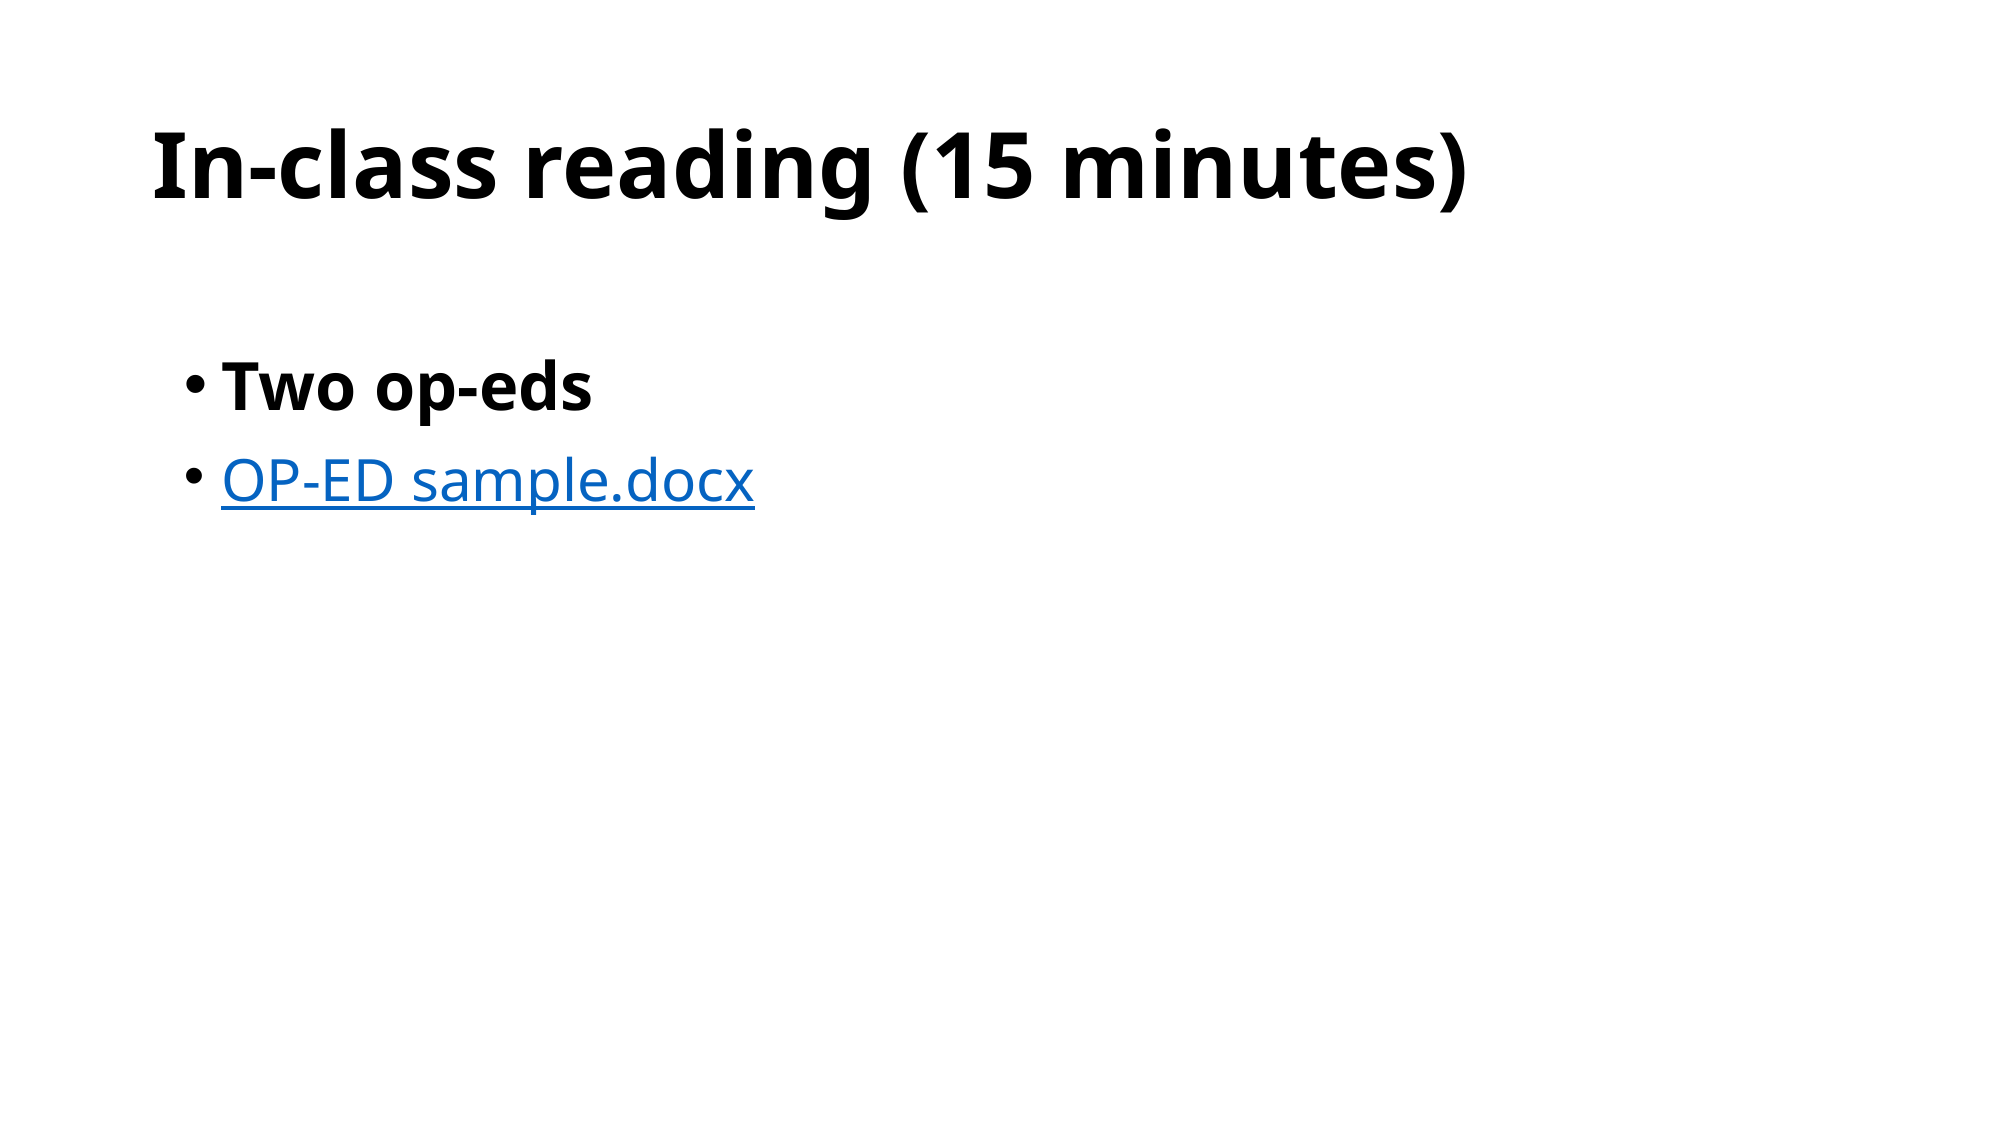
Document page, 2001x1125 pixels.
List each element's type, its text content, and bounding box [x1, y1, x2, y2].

list Two op-eds OP-ED sample.docx [169, 295, 1863, 1014]
title In-class reading (15 minutes) [137, 59, 1863, 278]
